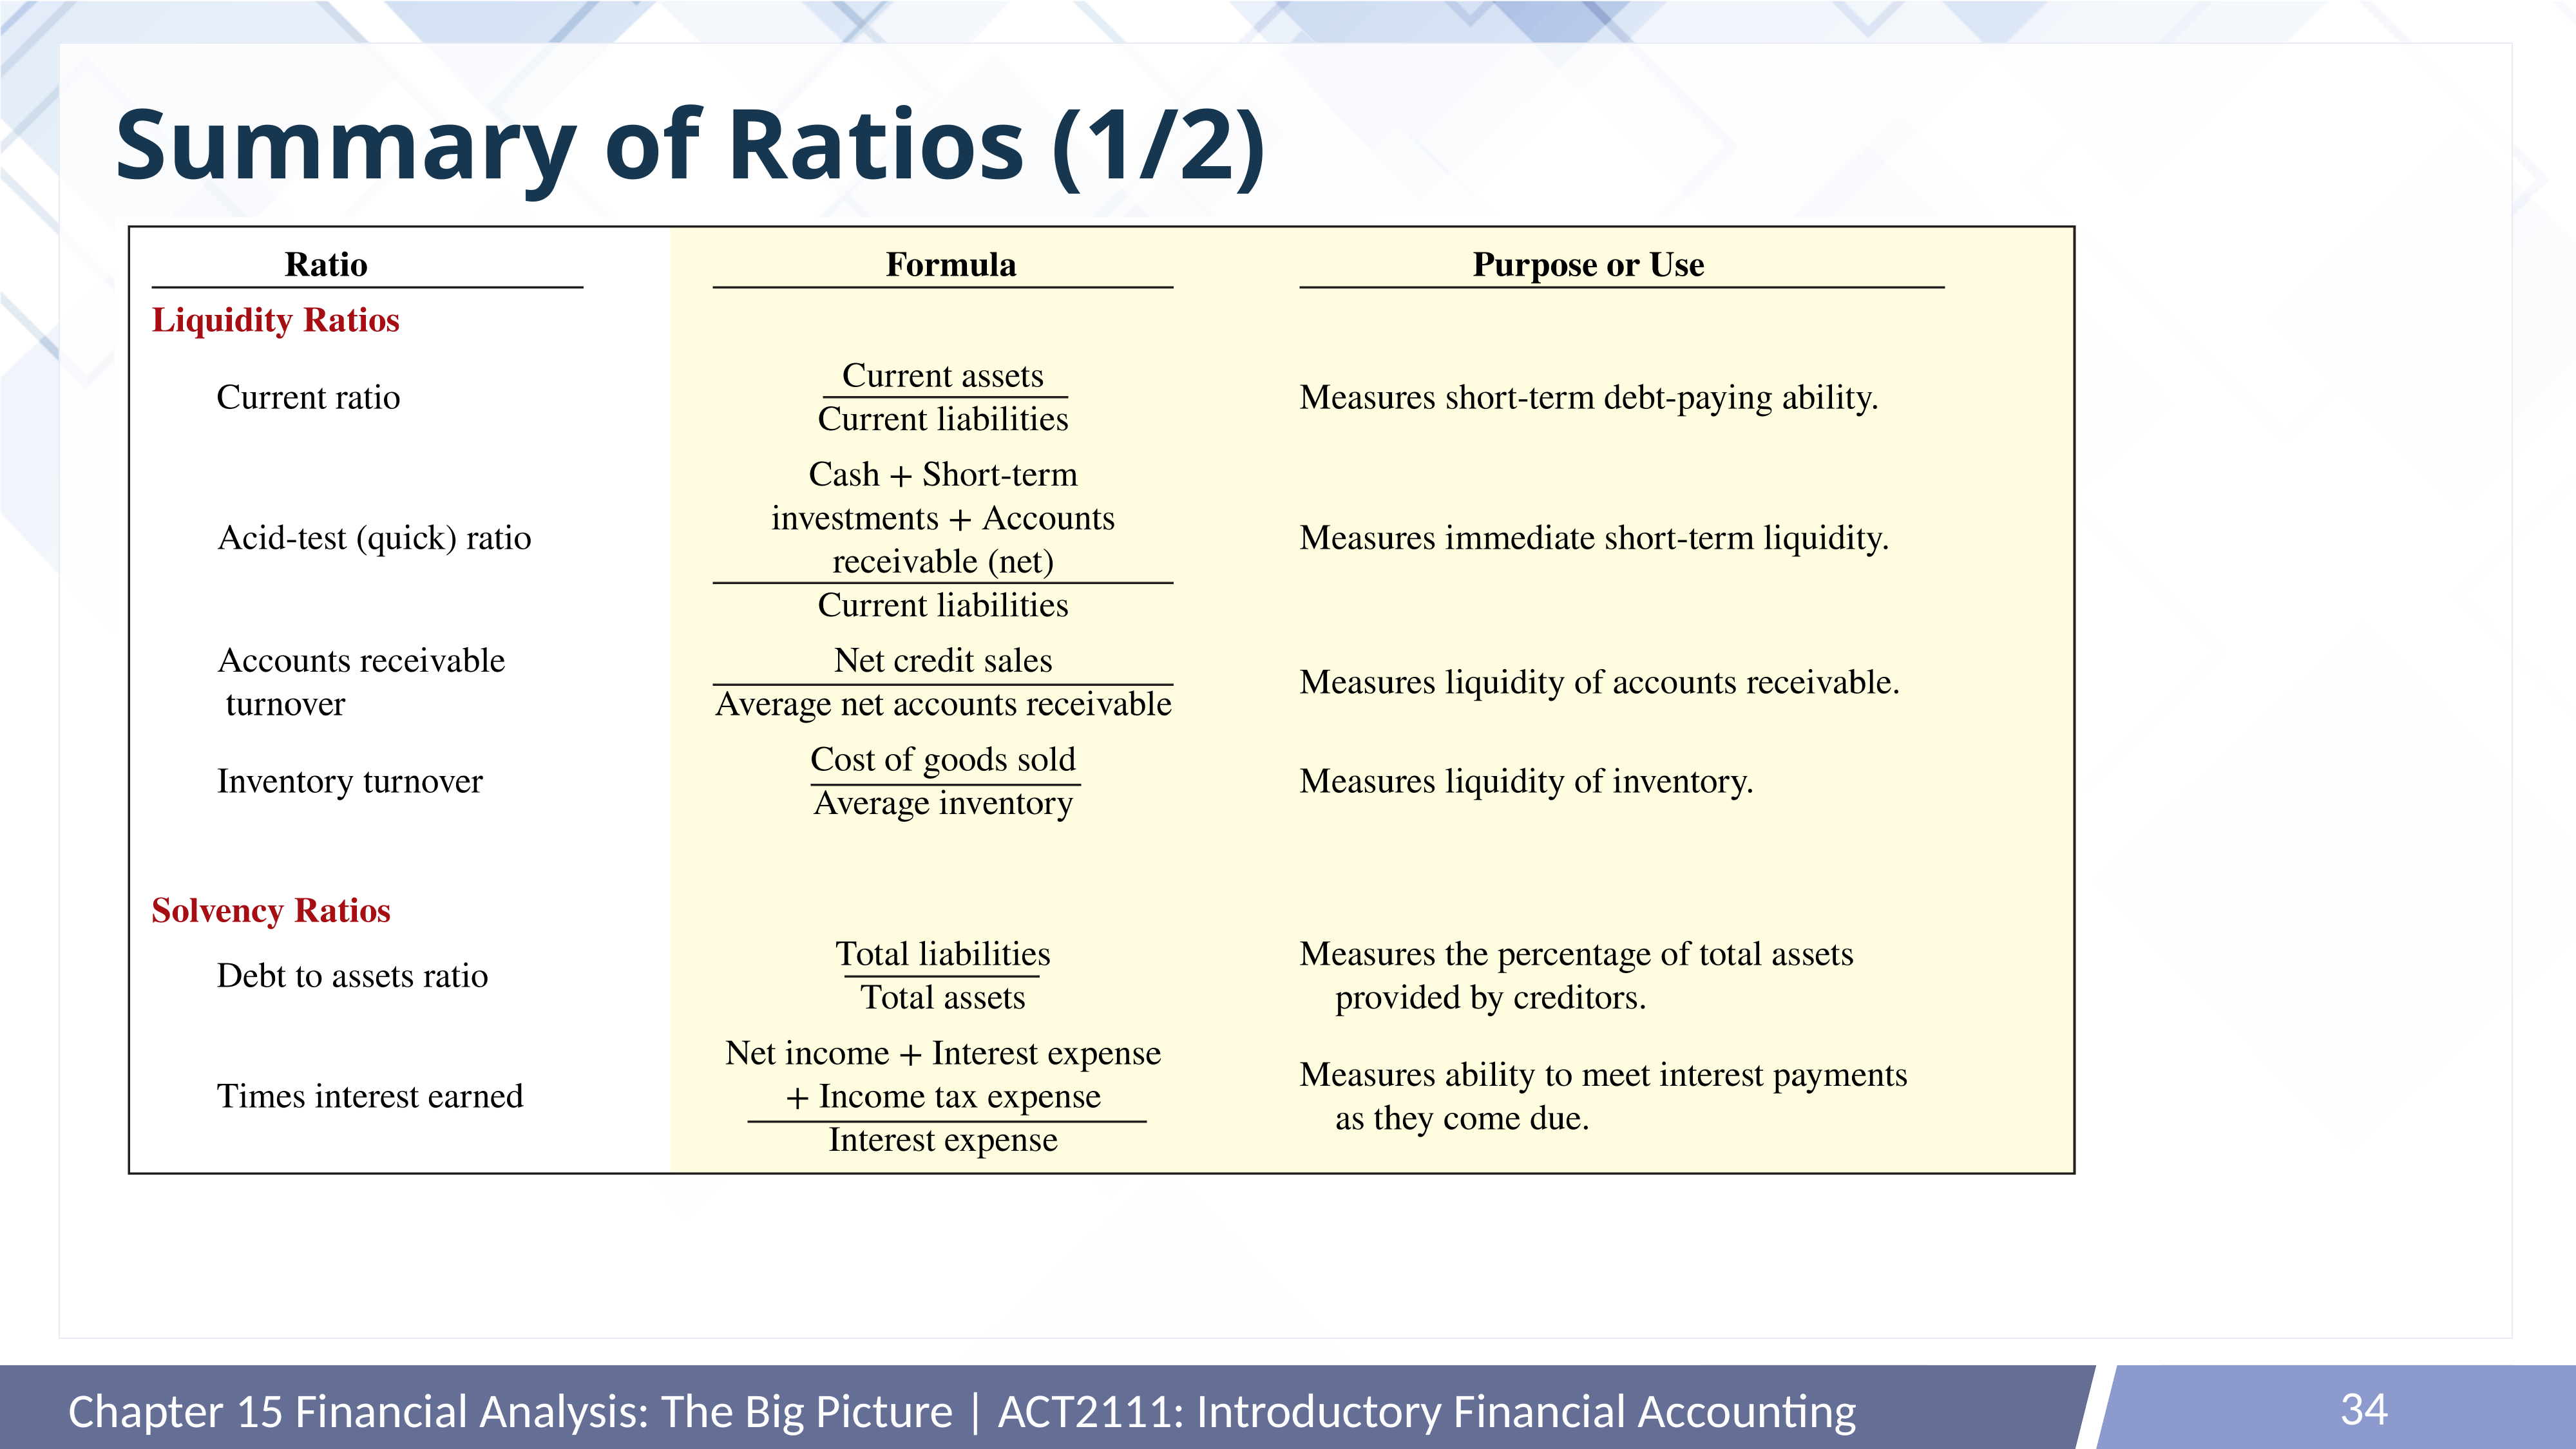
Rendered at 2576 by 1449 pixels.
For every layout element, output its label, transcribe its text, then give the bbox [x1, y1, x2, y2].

title Summary of Ratios (1/2) [104, 77, 2461, 218]
picture [2075, 1444, 2097, 1449]
footer Chapter 15 Financial Analysis: The Big Picture | ACT2111: Introductory Financial Accounting [59, 1367, 2050, 1449]
slide_number 34 [1819, 1367, 2399, 1444]
picture [3, 2, 2574, 1367]
